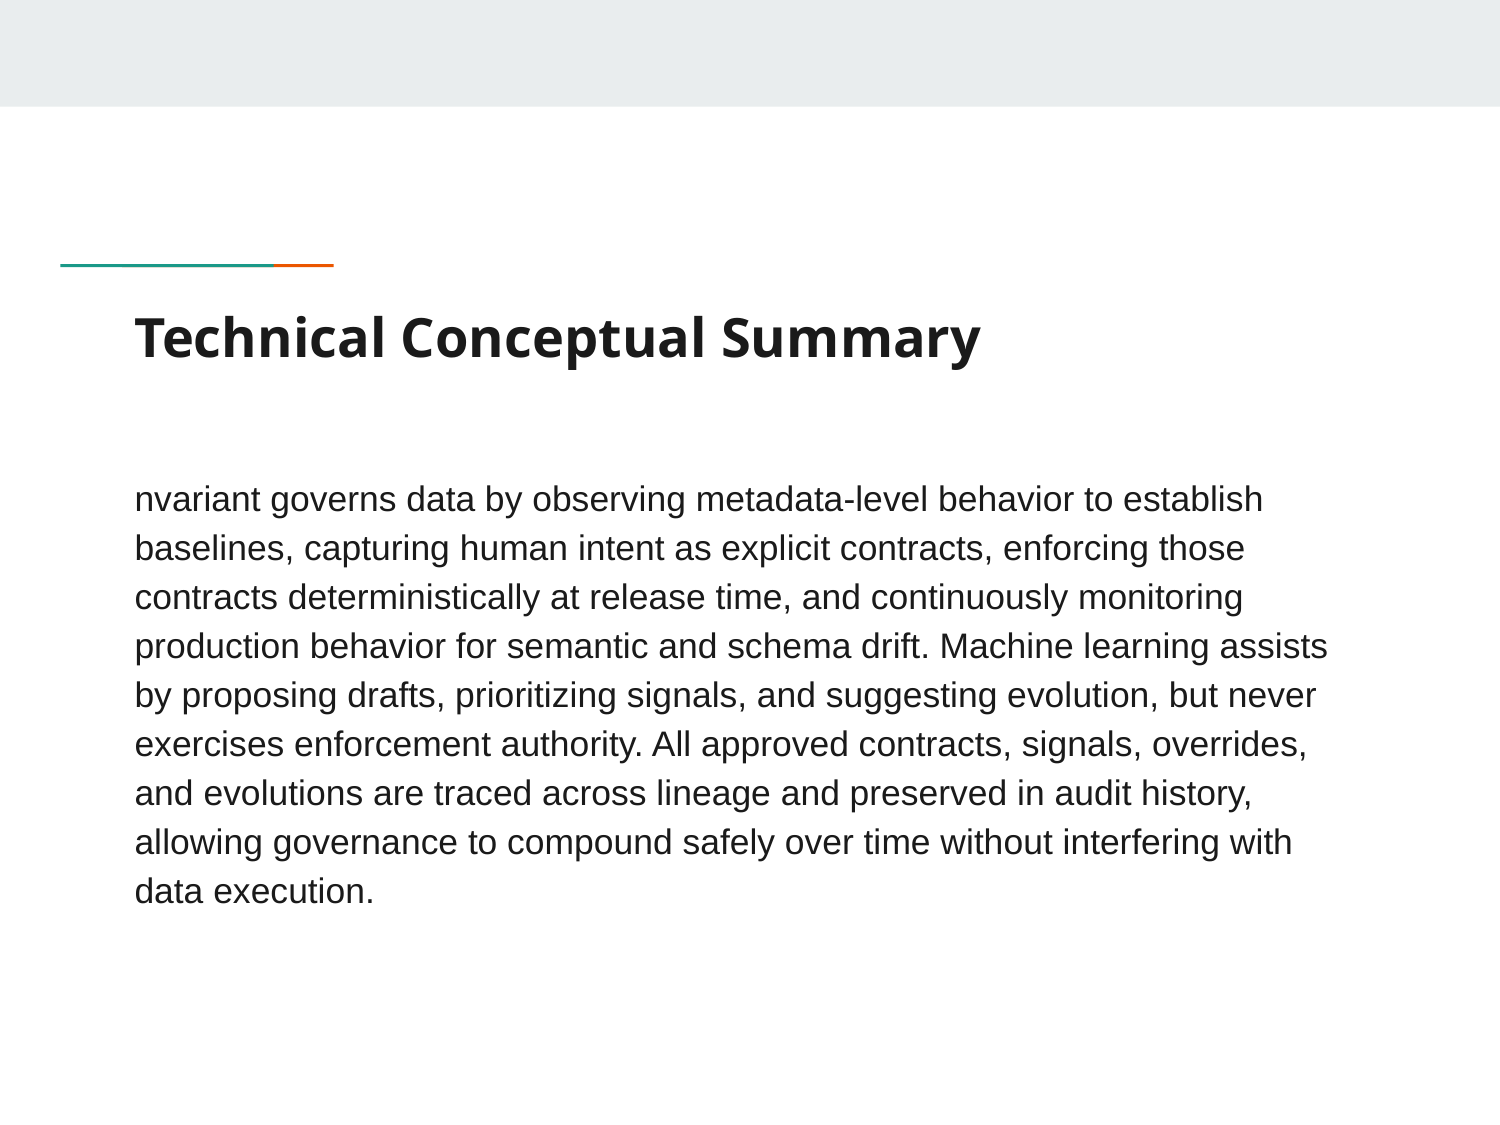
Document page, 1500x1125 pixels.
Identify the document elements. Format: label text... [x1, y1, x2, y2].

list nvariant governs data by observing metadata-level behavior to establish baselines, capturing human intent as explicit contracts, enforcing those contracts deterministically at release time, and continuously monitoring production behavior for semantic and schema drift. Machine learning assists by proposing drafts, prioritizing signals, and suggesting evolution, but never exercises enforcement authority. All approved contracts, signals, overrides, and evolutions are traced across lineage and preserved in audit history, allowing governance to compound safely over time without interfering with data execution. [119, 454, 1381, 950]
title Technical Conceptual Summary [119, 288, 1381, 406]
